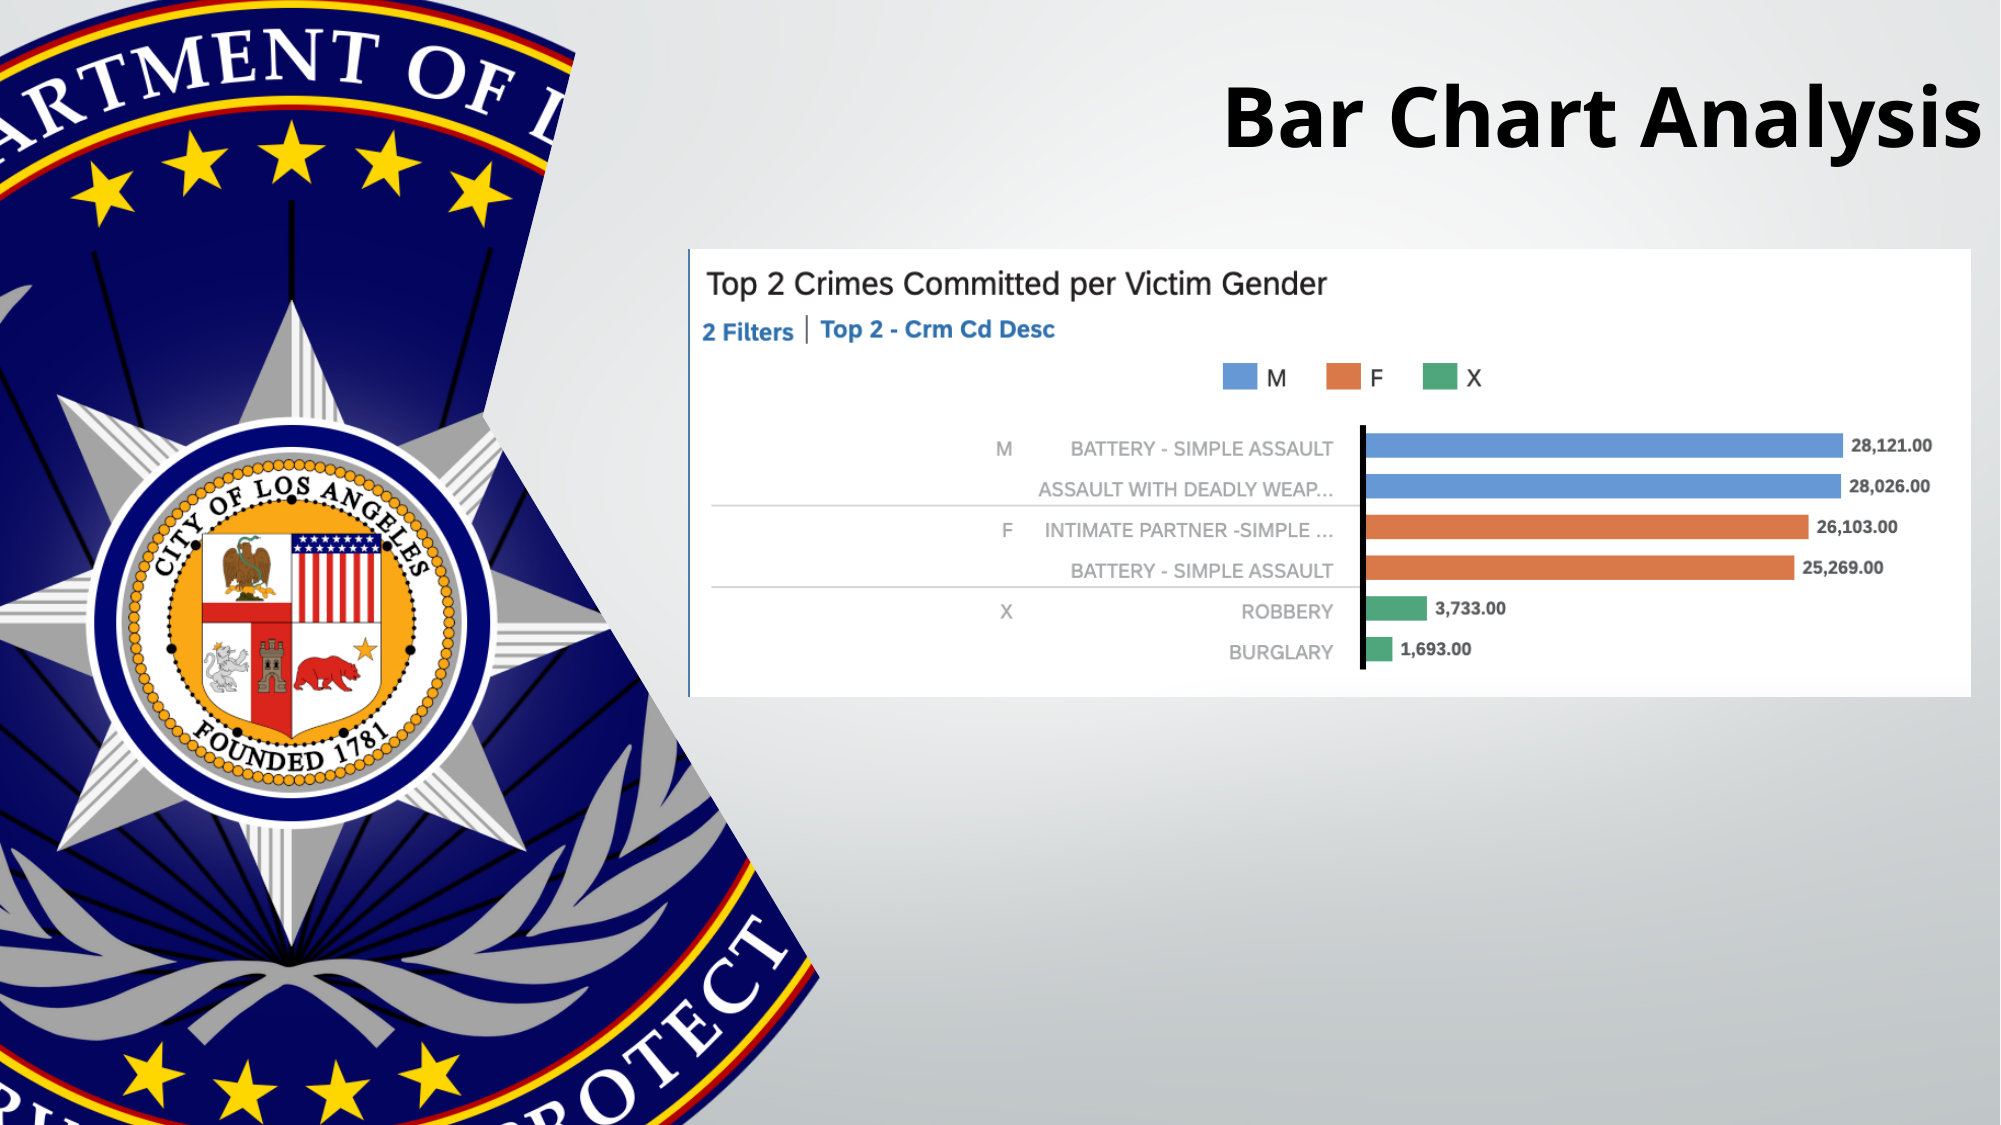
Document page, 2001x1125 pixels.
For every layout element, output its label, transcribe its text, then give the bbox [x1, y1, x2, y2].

picture [0, 0, 1971, 1125]
title Bar Chart Analysis [920, 0, 2000, 172]
